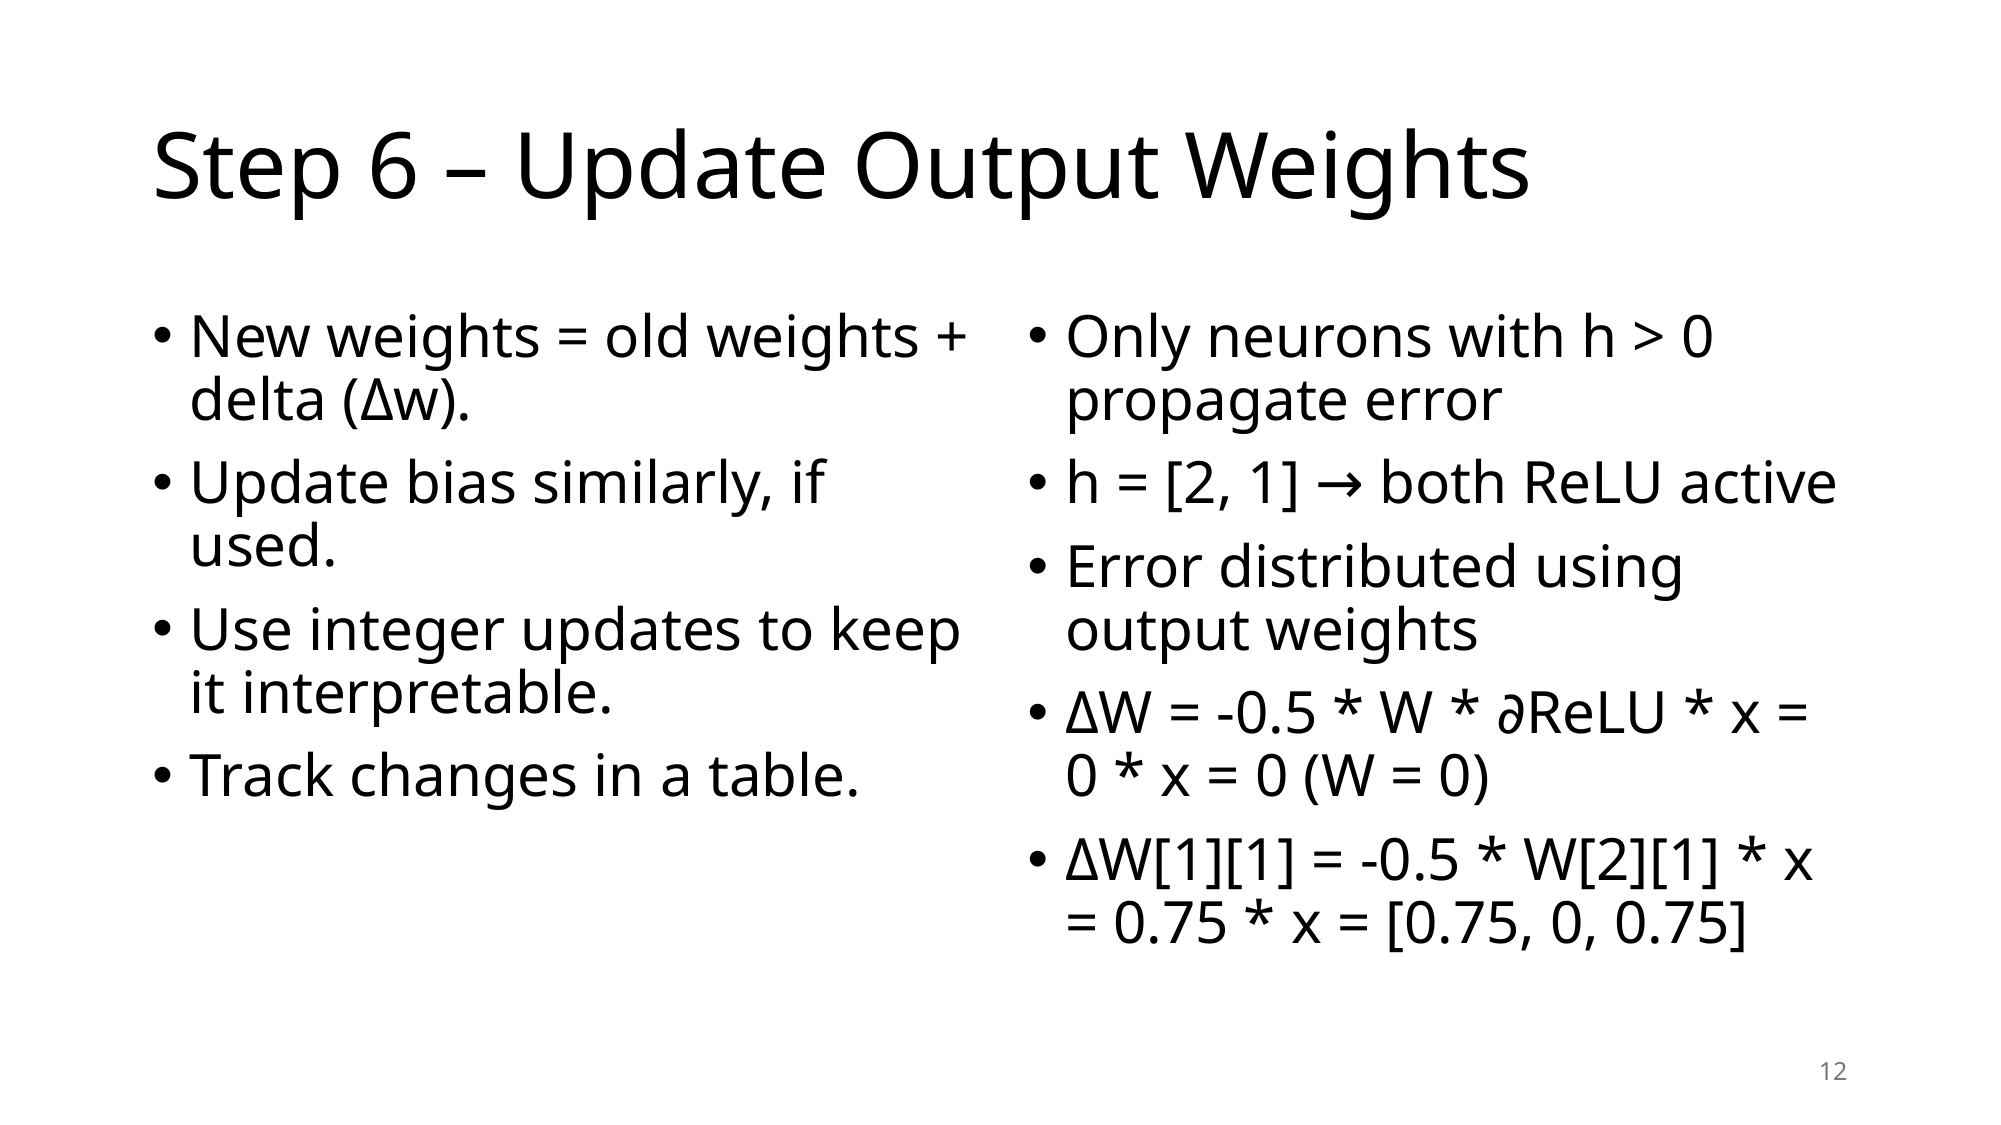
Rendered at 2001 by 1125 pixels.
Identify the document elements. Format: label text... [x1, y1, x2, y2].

list New weights = old weights + delta (Δw). Update bias similarly, if used. Use integer updates to keep it interpretable. Track changes in a table. [137, 299, 988, 1014]
list Only neurons with h > 0 propagate error h = [2, 1] → both ReLU active Error distributed using output weights ΔW = -0.5 * W * ∂ReLU * x = 0 * x = 0 (W = 0) ΔW[1][1] = -0.5 * W[2][1] * x = 0.75 * x = [0.75, 0, 0.75] [1012, 299, 1863, 1014]
slide_number 12 [1412, 1042, 1863, 1103]
title Step 6 – Update Output Weights [137, 59, 1863, 278]
